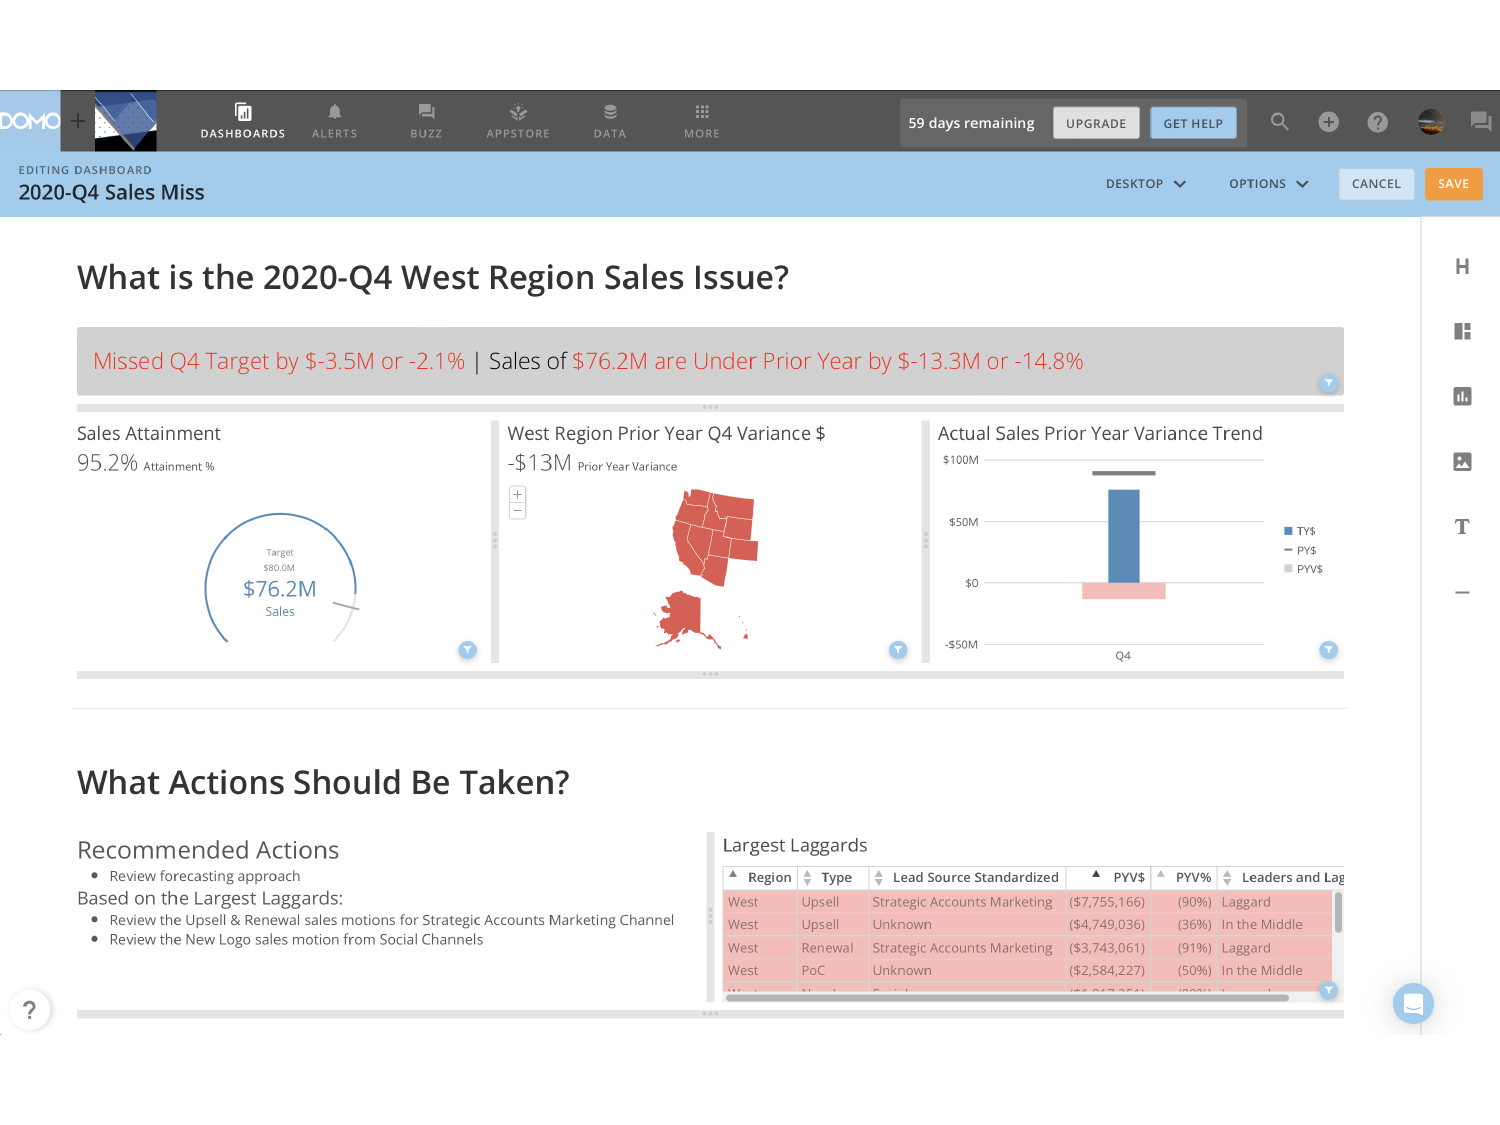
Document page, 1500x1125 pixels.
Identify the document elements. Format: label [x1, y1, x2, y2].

picture [0, 89, 1500, 1035]
